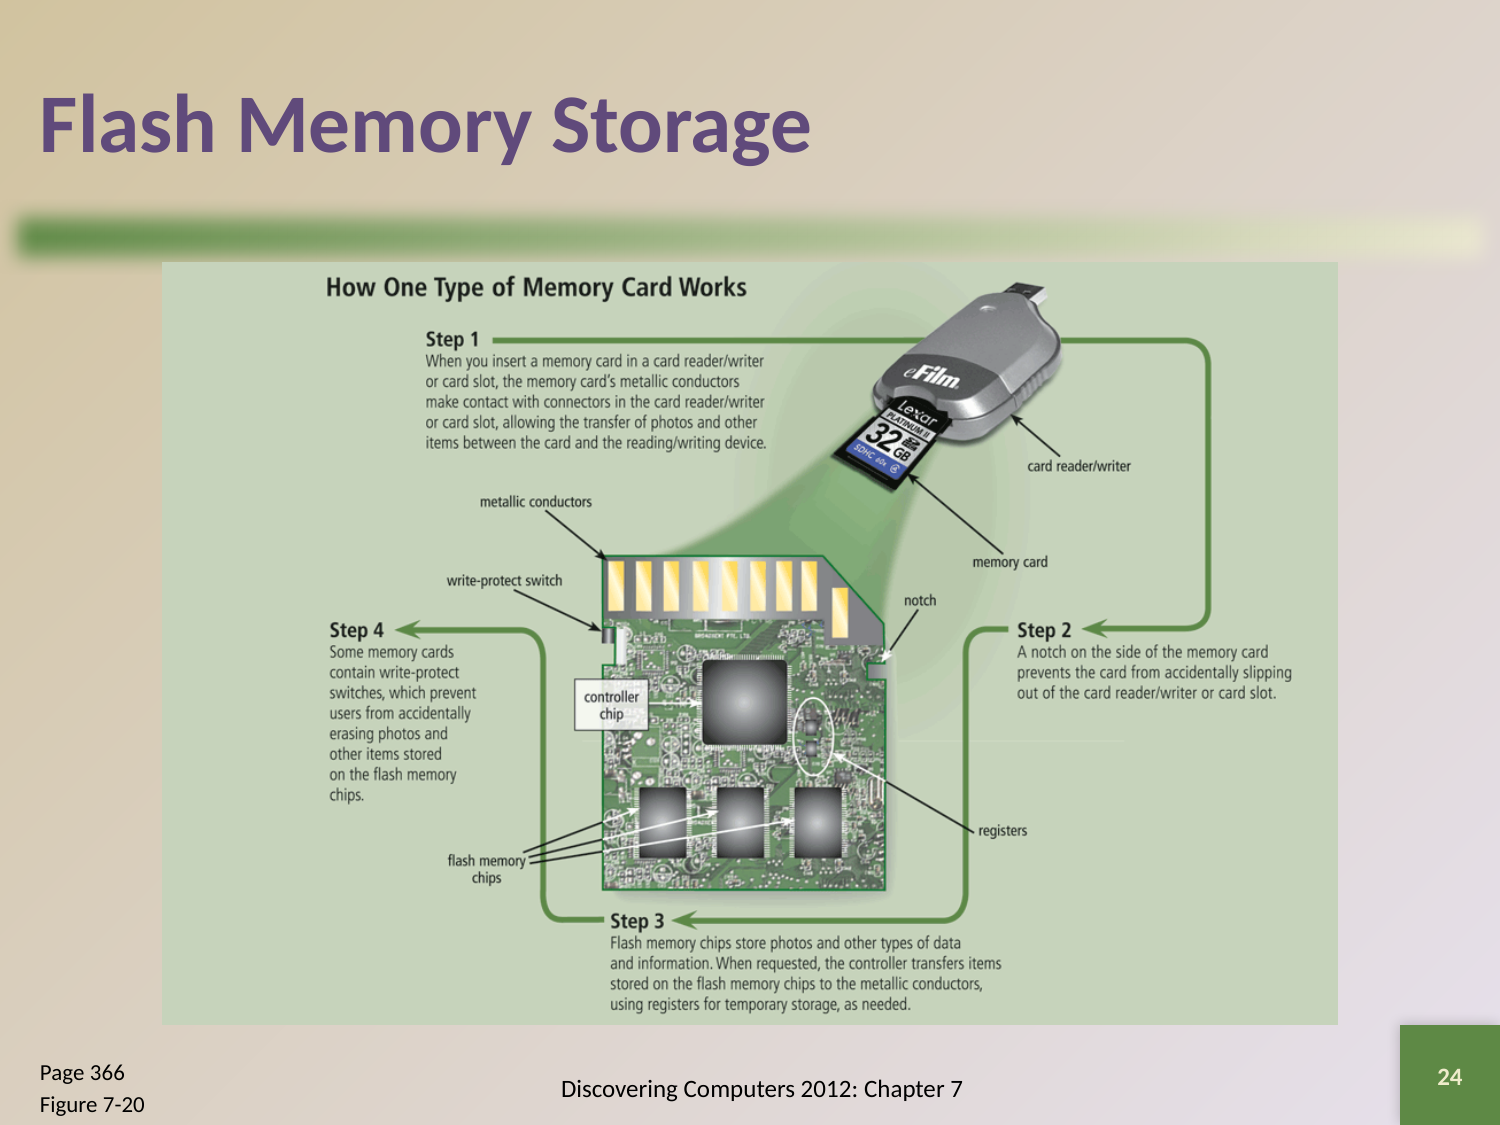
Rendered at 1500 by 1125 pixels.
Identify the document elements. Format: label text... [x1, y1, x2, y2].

list Page 366 Figure 7-20 [24, 1050, 300, 1125]
footer Discovering Computers 2012: Chapter 7 [450, 1050, 1075, 1125]
title Flash Memory Storage [24, 24, 1475, 213]
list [162, 262, 1338, 1026]
slide_number 24 [1400, 1025, 1500, 1125]
